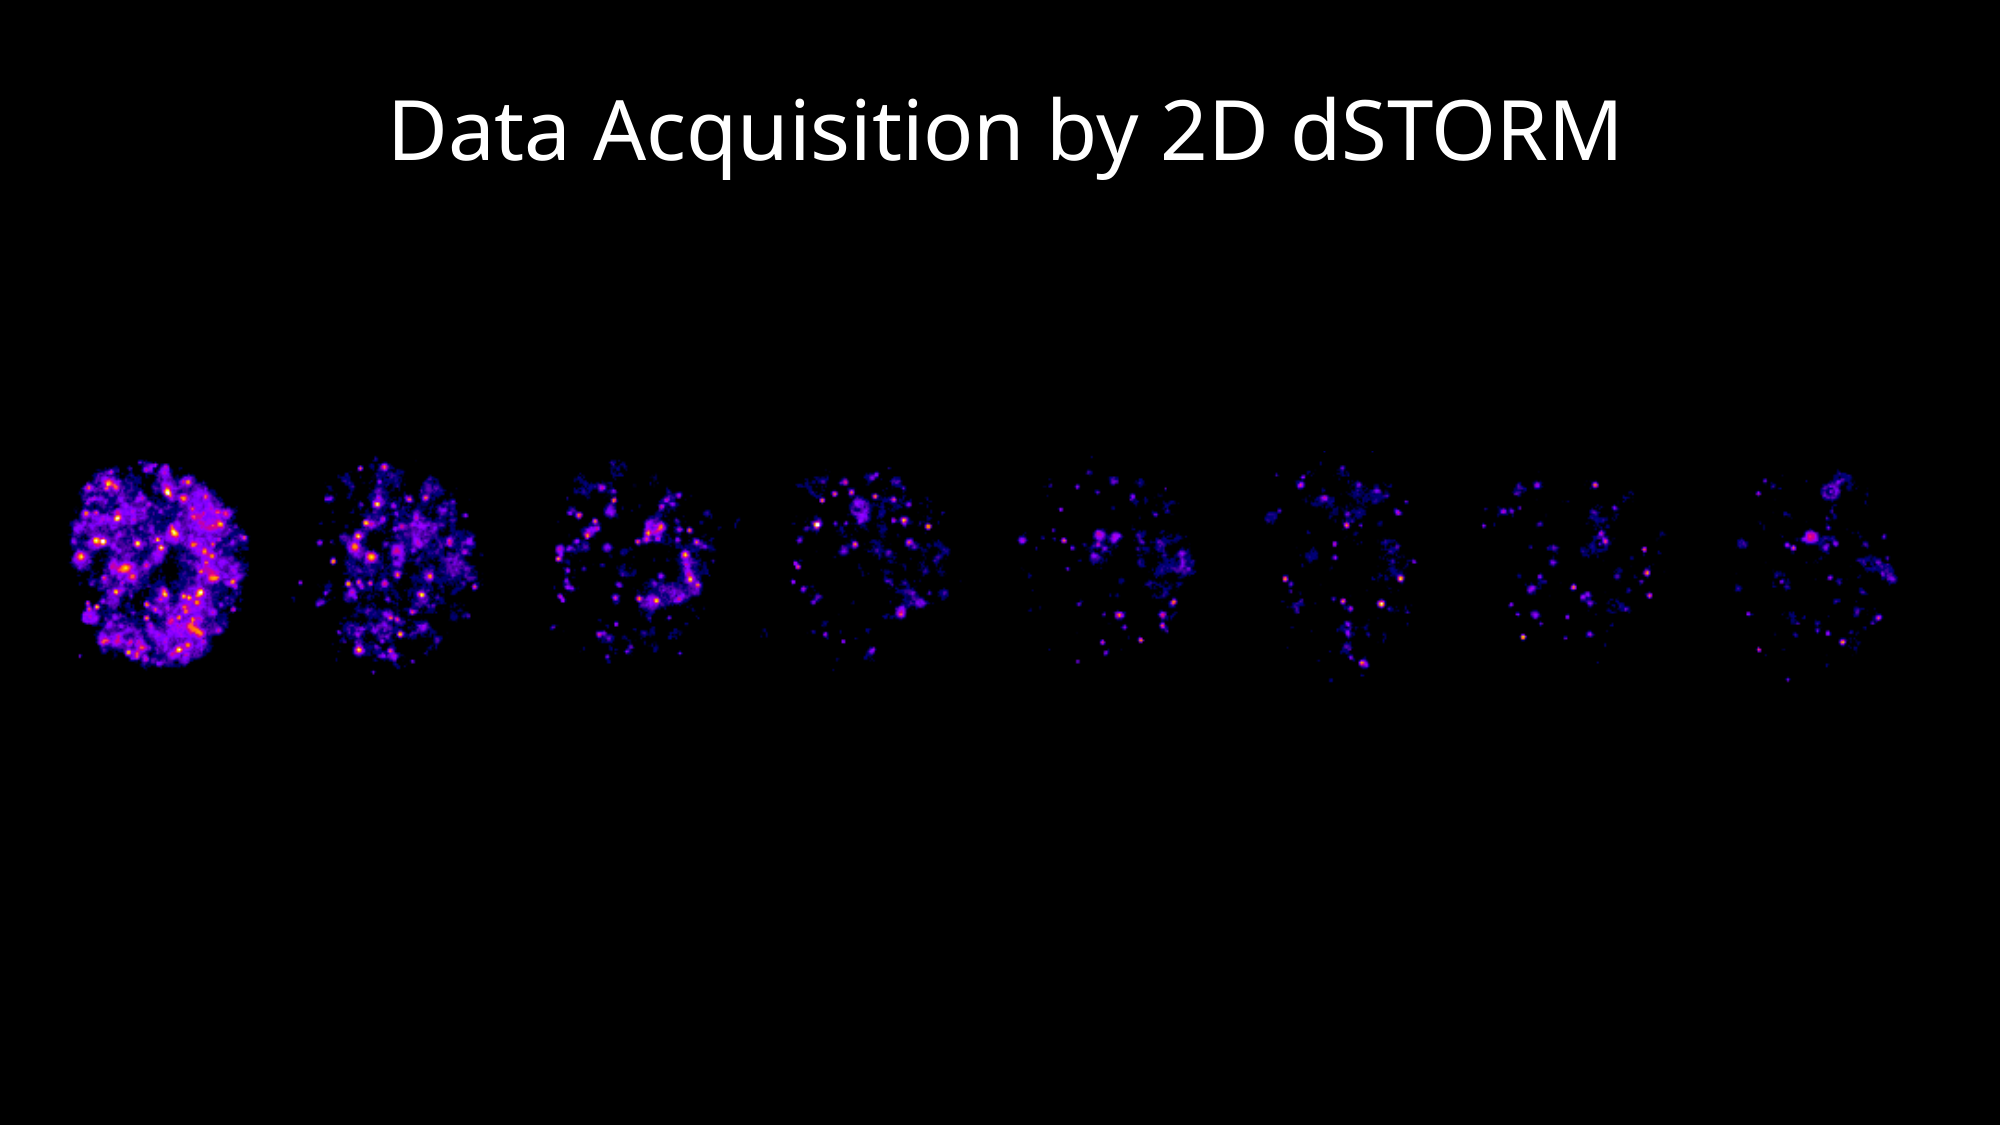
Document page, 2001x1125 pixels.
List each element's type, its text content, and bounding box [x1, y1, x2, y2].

title Data Acquisition by 2D dSTORM [143, 3, 1869, 264]
picture [35, 451, 1926, 689]
